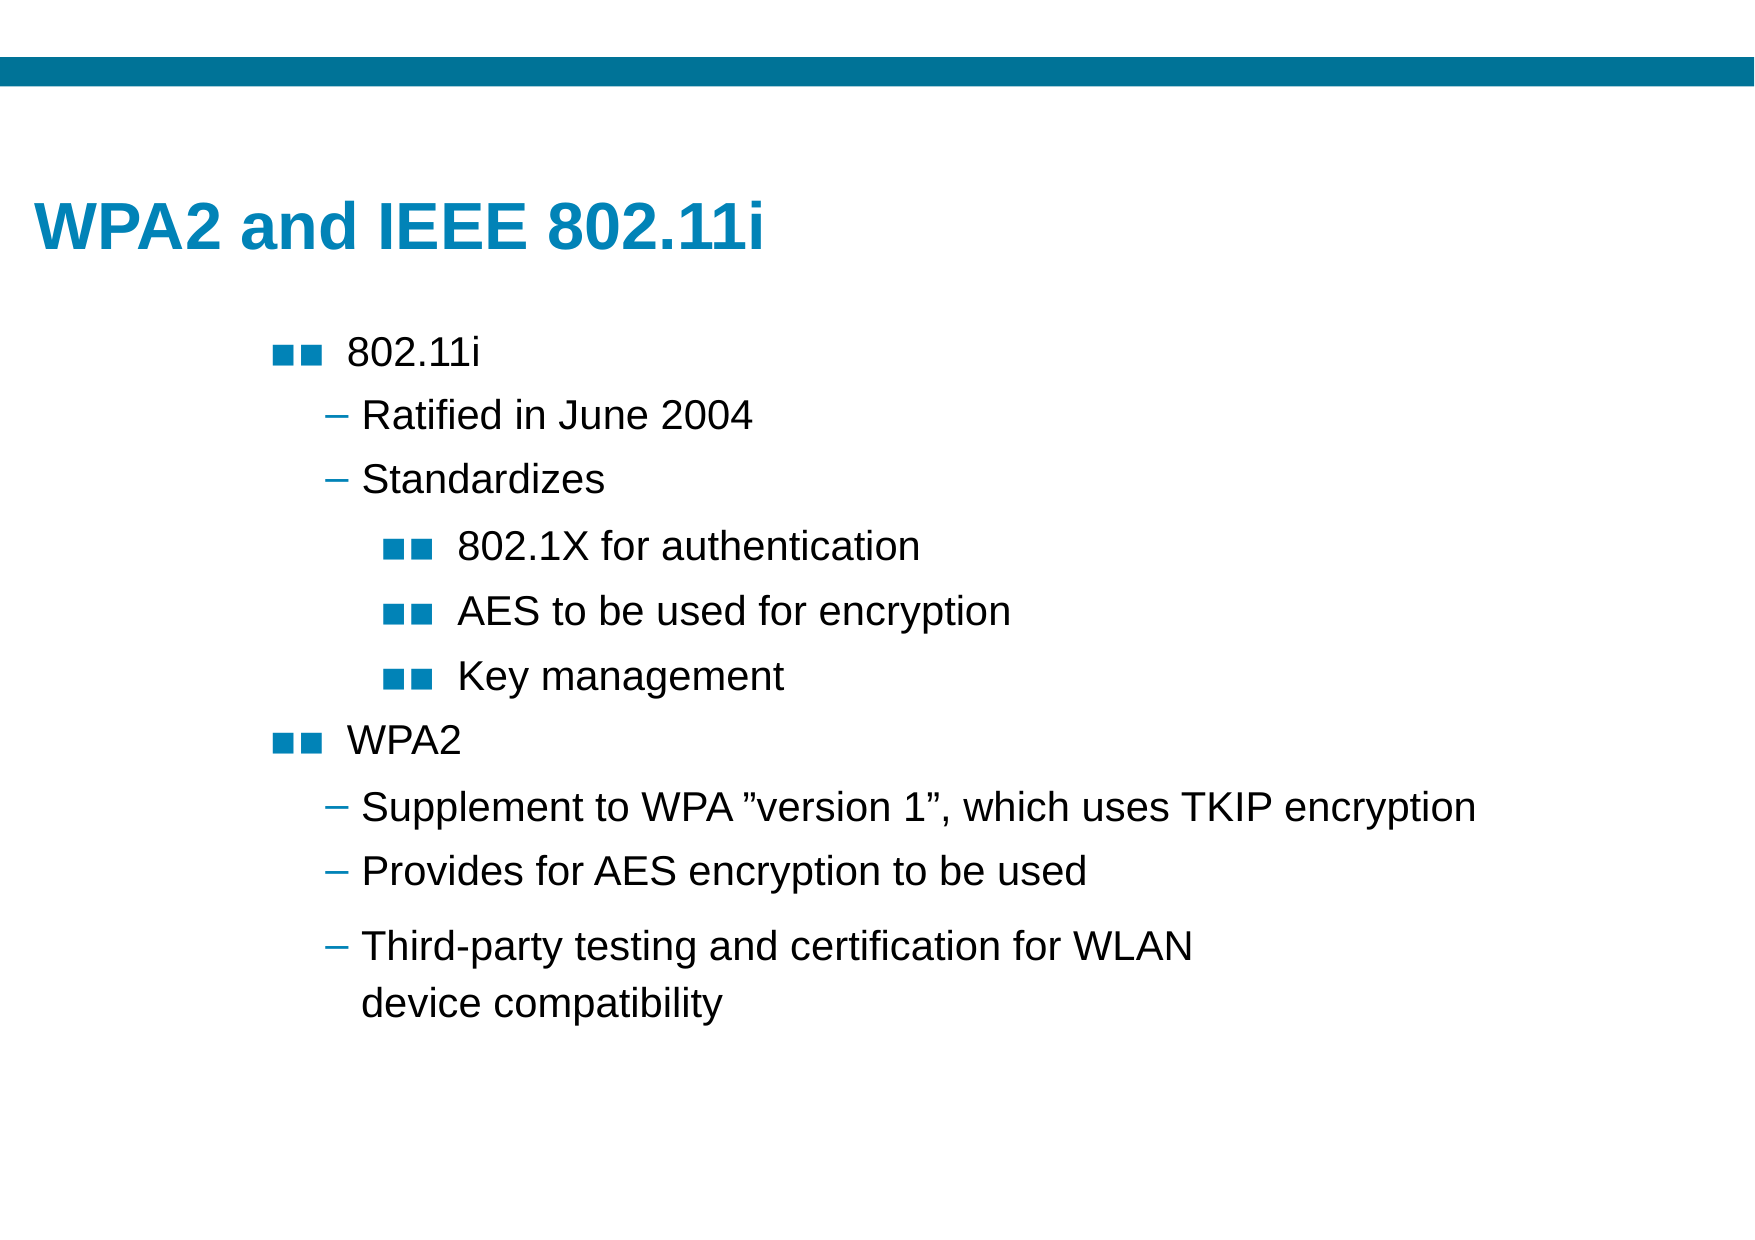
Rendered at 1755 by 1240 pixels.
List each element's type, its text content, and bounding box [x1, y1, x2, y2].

text_box [0, 57, 1755, 87]
text_box ▪▪ 802.11i Ratified in June 2004 Standardizes ▪▪ 802.1X for authentication ▪▪ AES to be used for encryption ▪▪ Key management ▪▪ WPA2 Supplement to WPA ”version 1”, which uses TKIP encryption Provides for AES encryption to be used Third-party testing and certification for WLAN device compatibility [267, 324, 1478, 1008]
title WPA2 and IEEE 802.11i [32, 121, 1722, 262]
